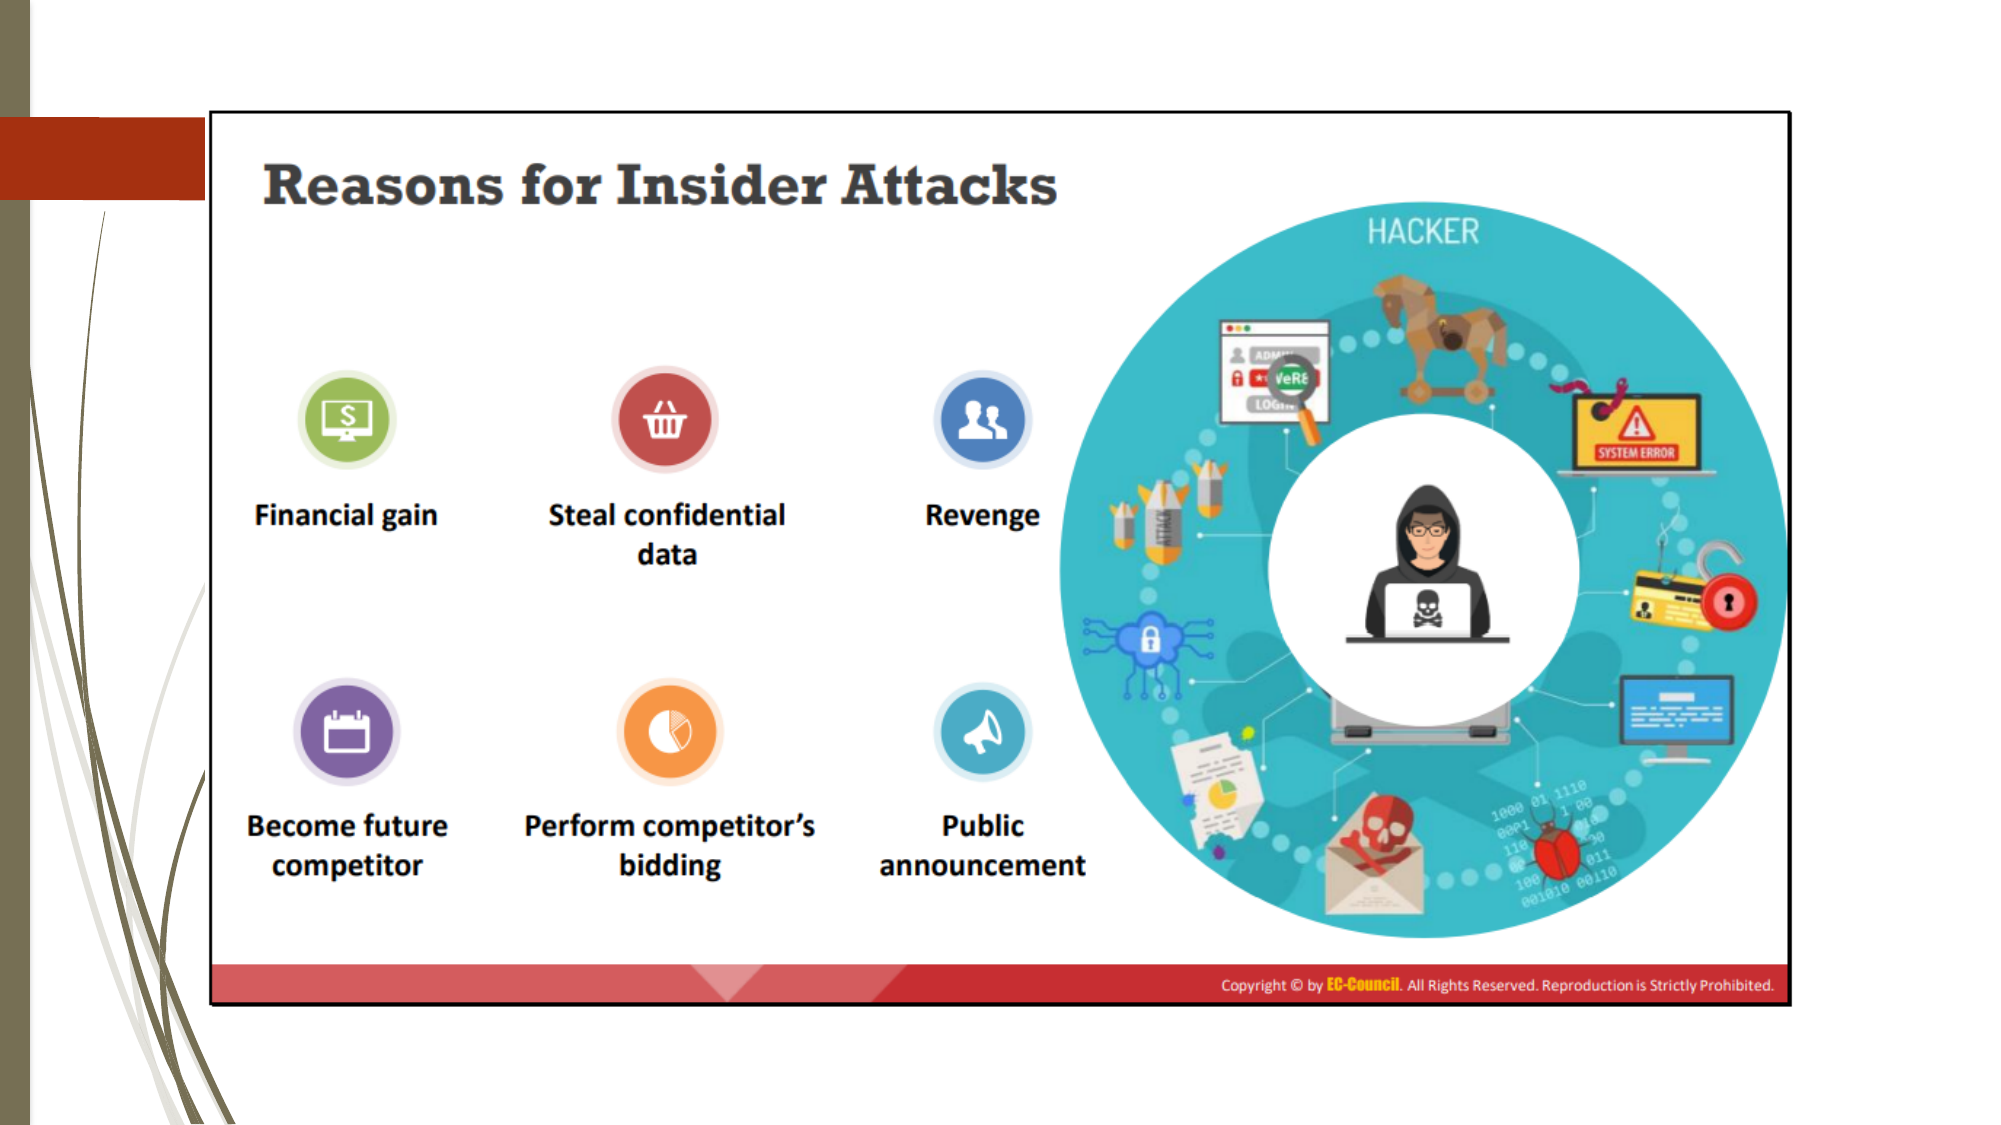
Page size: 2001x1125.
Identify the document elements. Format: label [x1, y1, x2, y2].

picture [205, 105, 1795, 1020]
